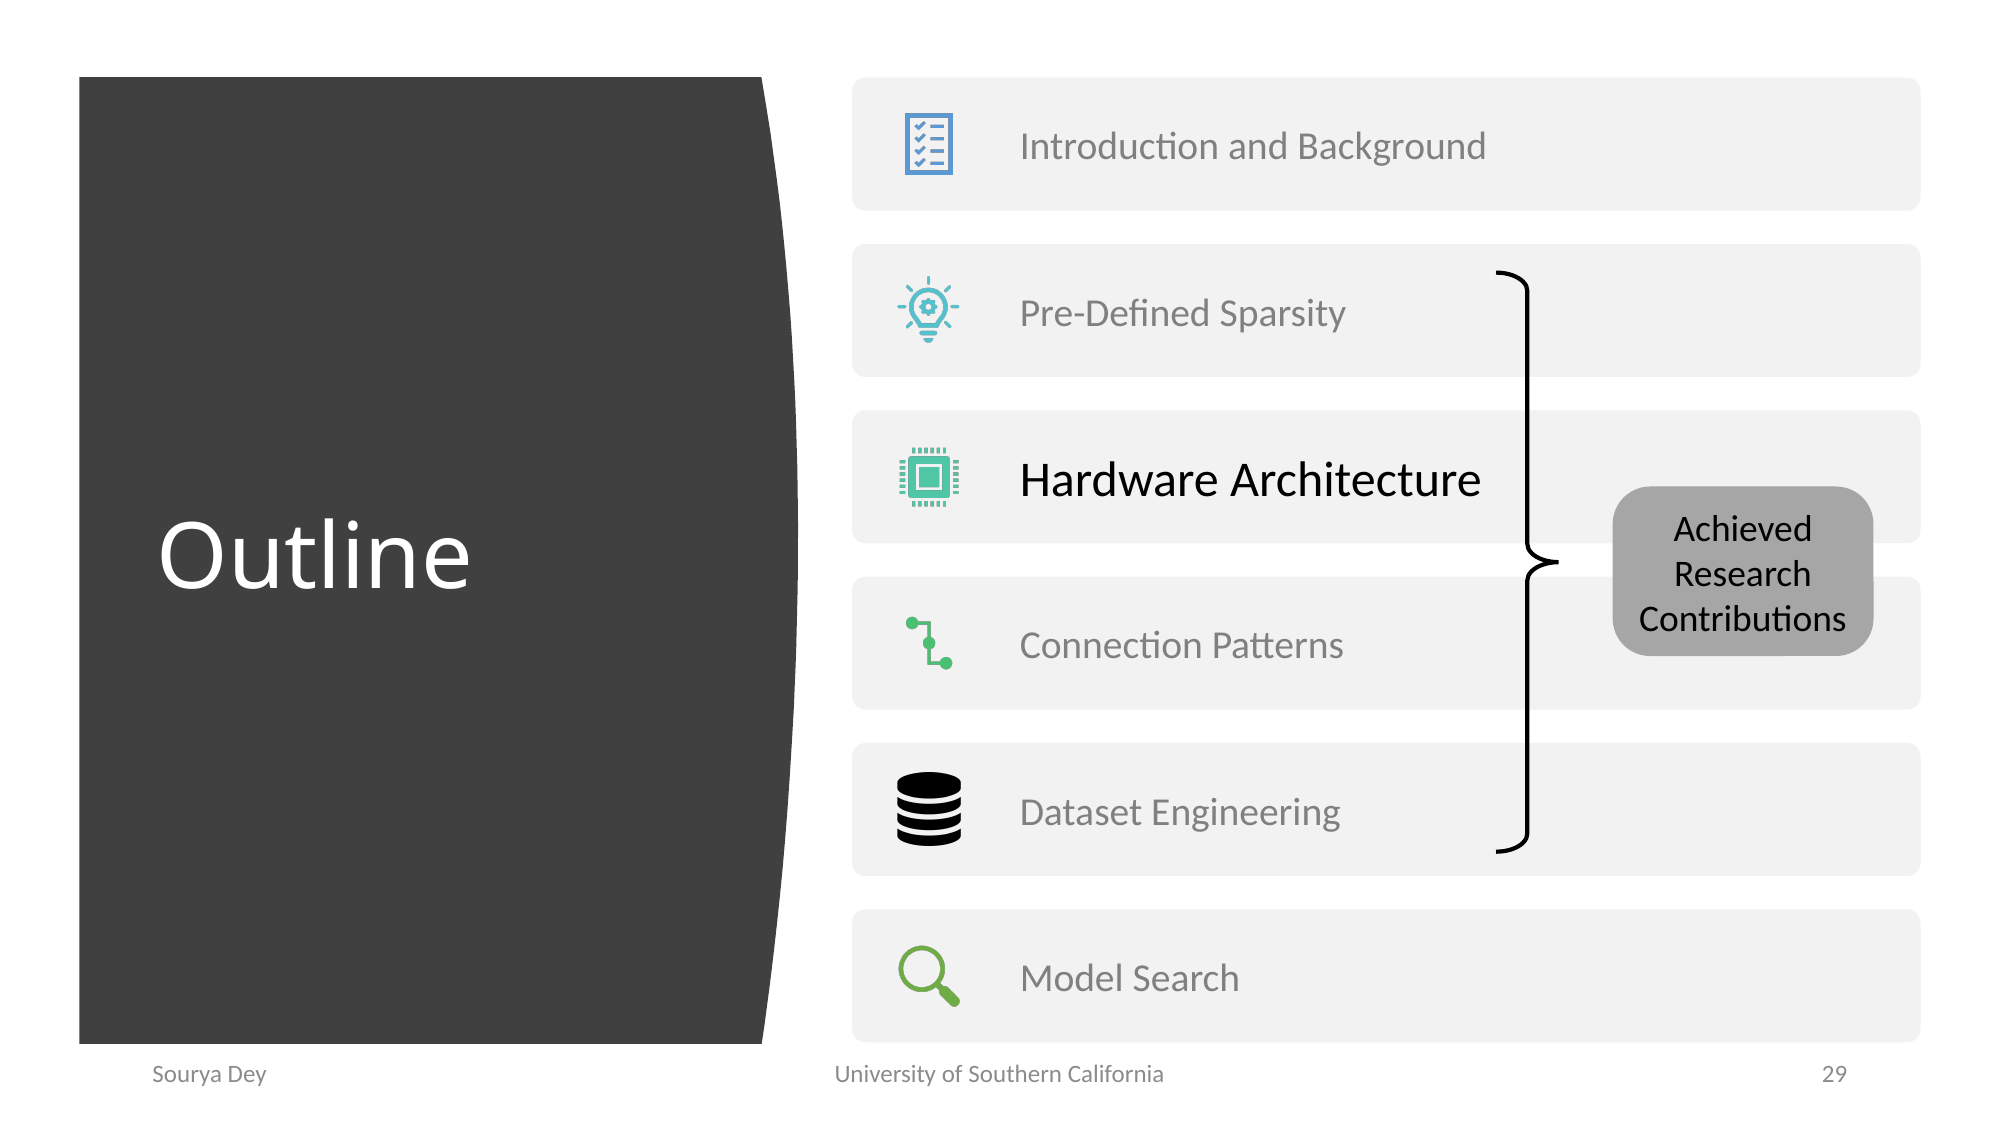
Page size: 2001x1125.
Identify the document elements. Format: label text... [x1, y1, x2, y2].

slide_number 29 [1412, 1043, 1863, 1103]
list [852, 77, 1921, 1043]
footer University of Southern California [662, 1042, 1338, 1103]
title Outline [141, 166, 702, 953]
slide_number Sourya Dey [137, 1042, 588, 1103]
text_box [78, 76, 800, 1045]
